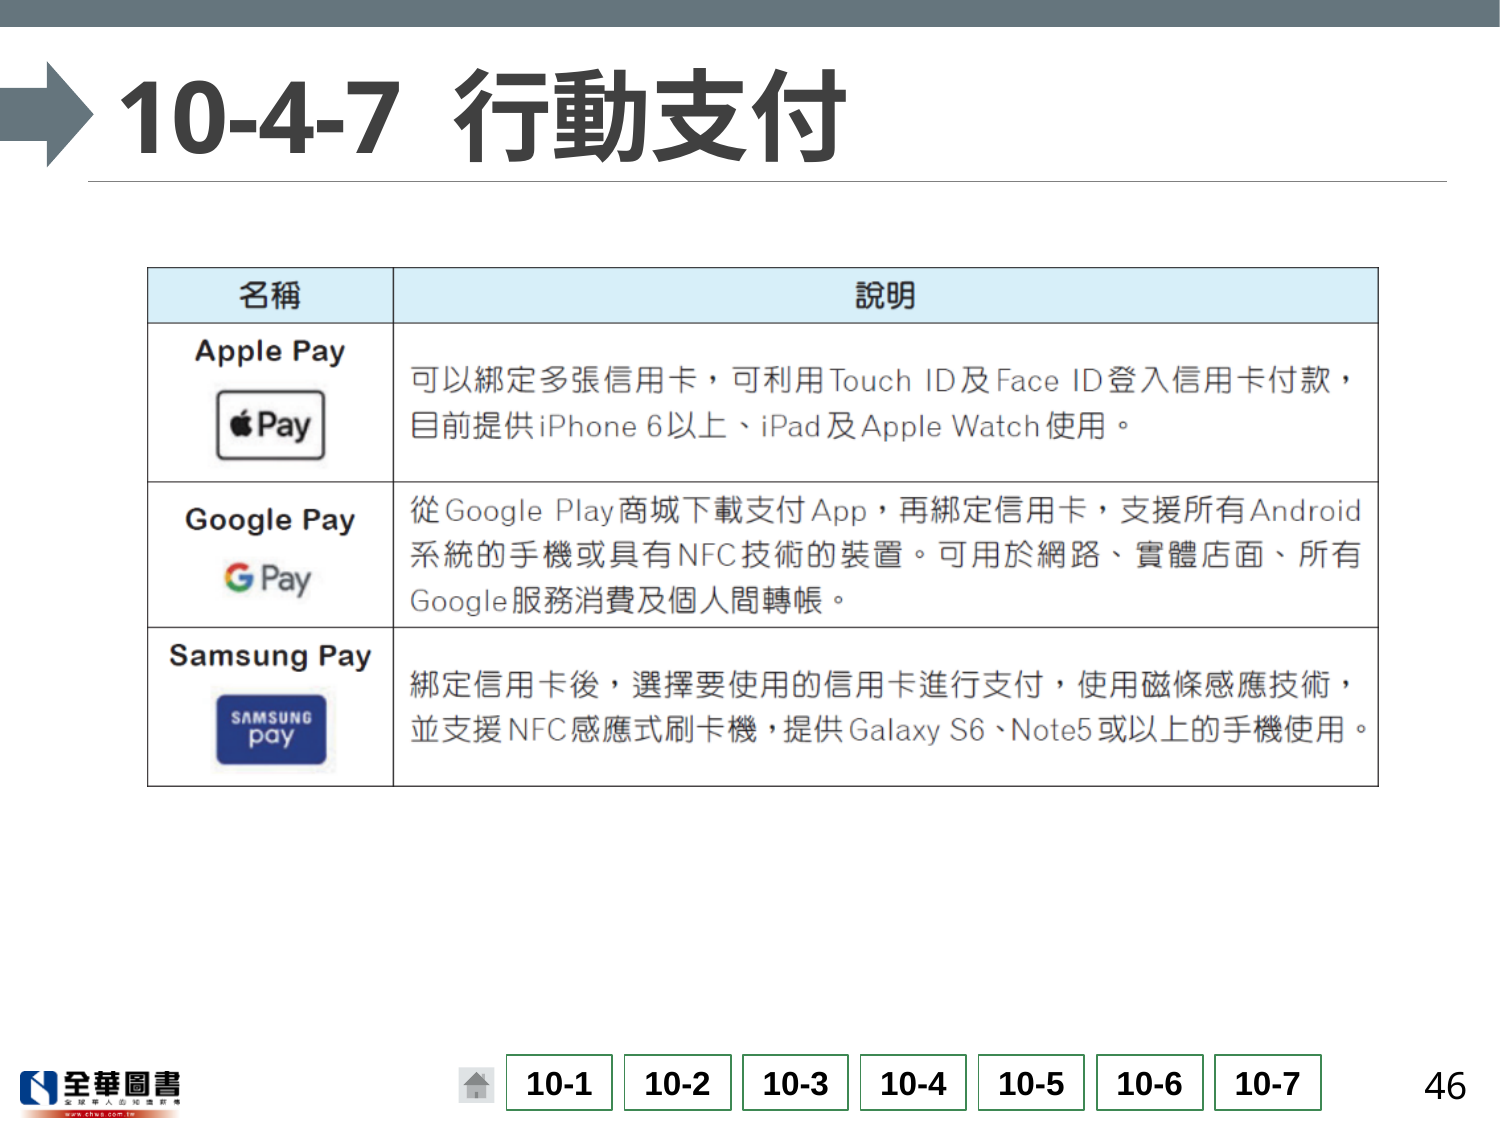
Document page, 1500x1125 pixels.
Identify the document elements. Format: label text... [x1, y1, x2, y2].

slide_number 46 [1320, 1057, 1483, 1118]
title 10-4-7 行動支付 [100, 47, 1447, 182]
picture [20, 1071, 180, 1118]
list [147, 266, 1380, 787]
